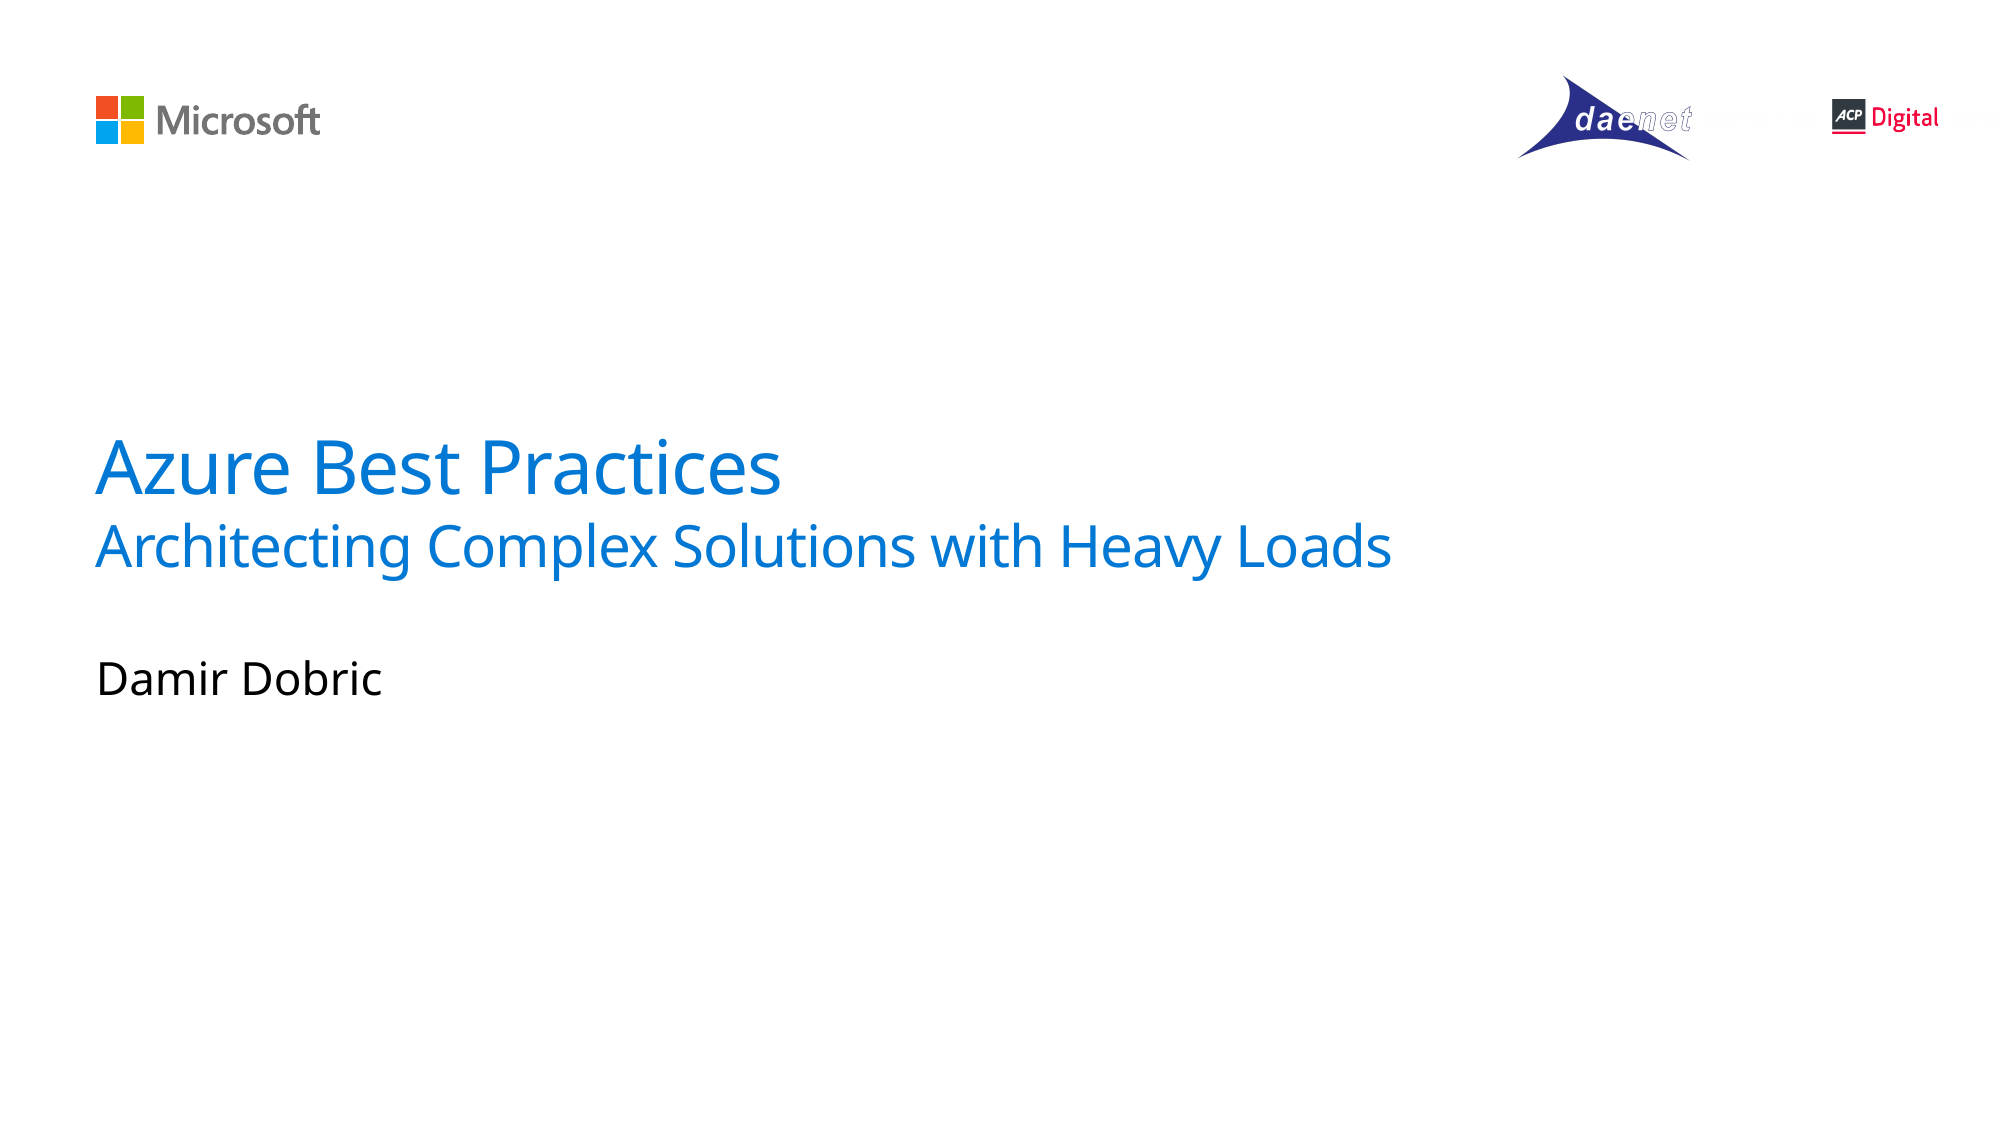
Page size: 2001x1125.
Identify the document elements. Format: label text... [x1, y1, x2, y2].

title Azure Best Practices Architecting Complex Solutions with Heavy Loads [95, 418, 1822, 580]
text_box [1517, 75, 2000, 162]
list Damir Dobric [95, 650, 1596, 706]
